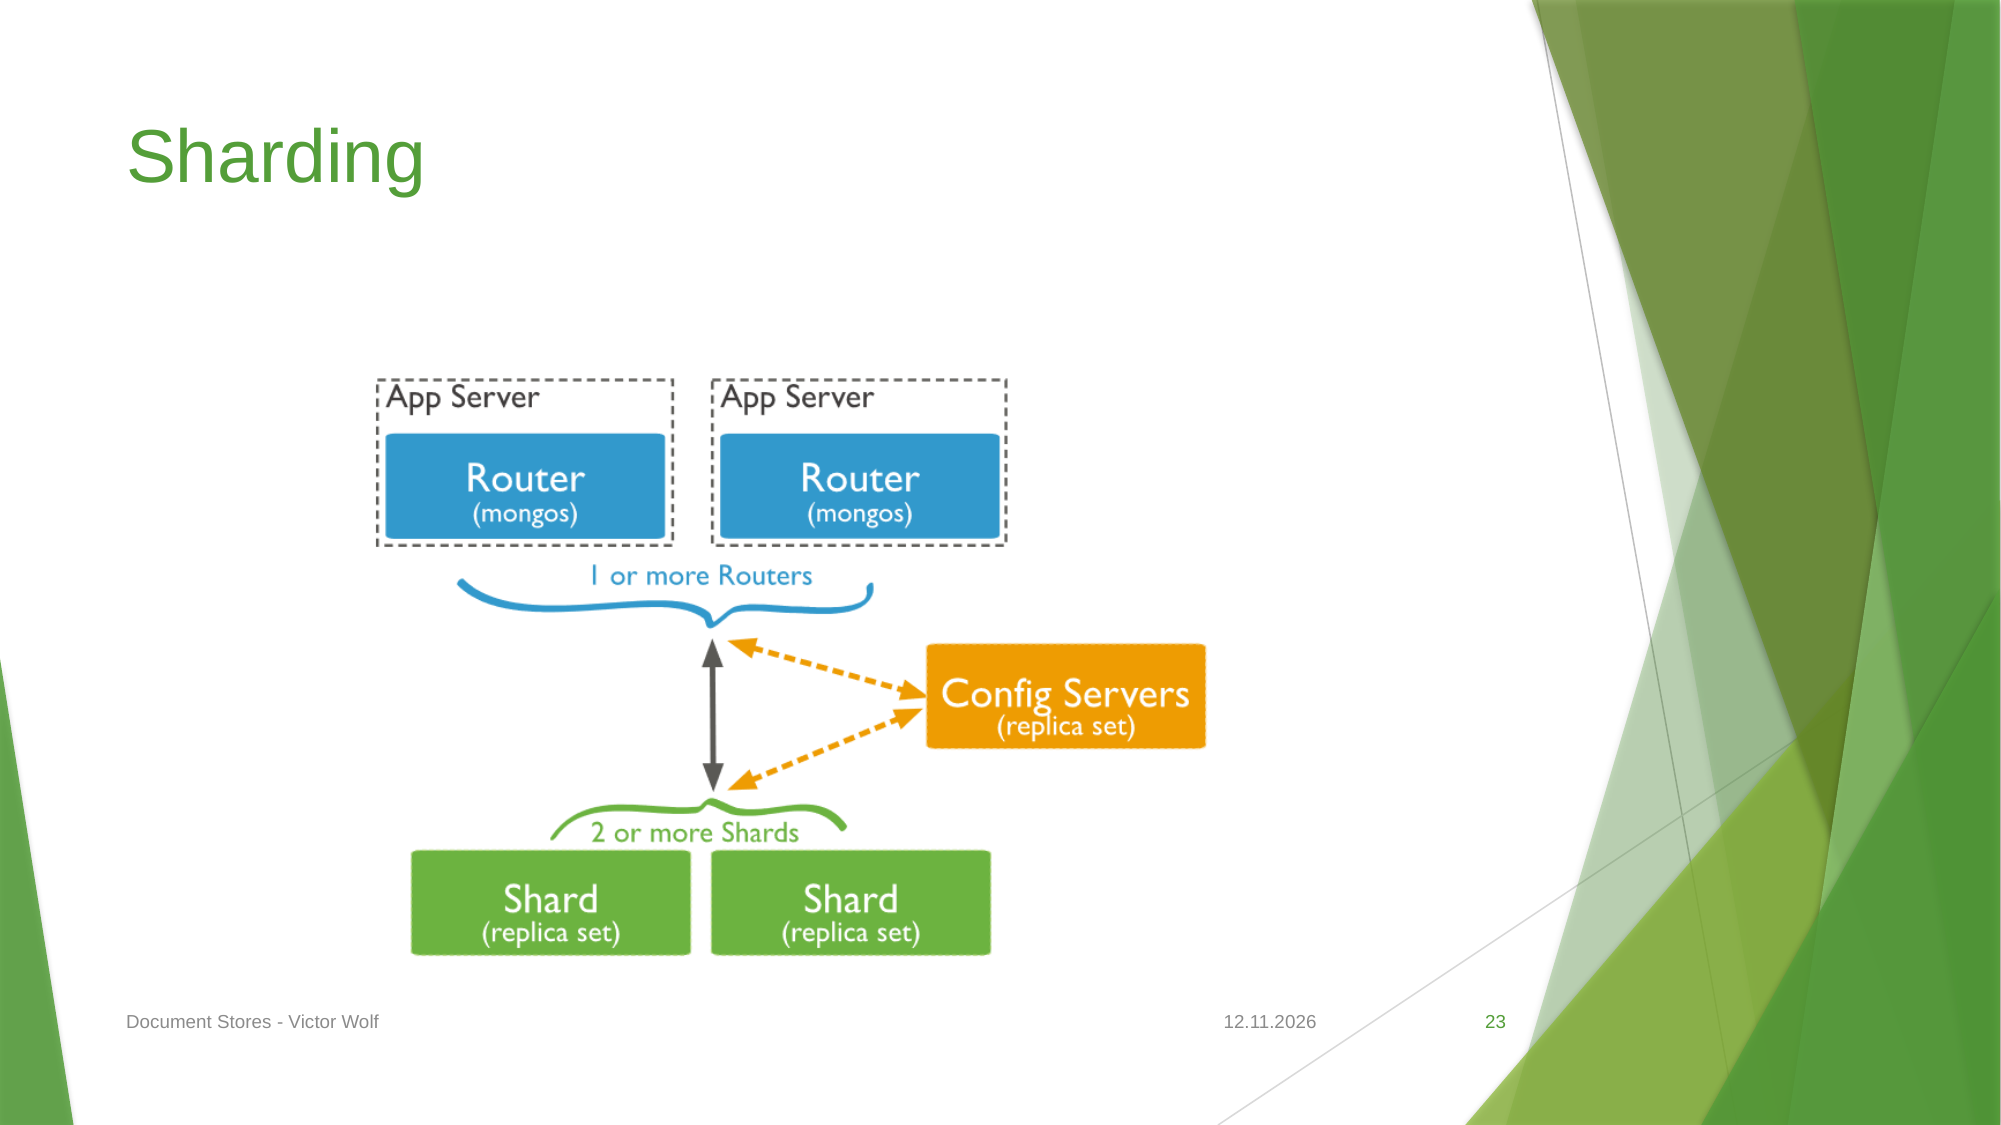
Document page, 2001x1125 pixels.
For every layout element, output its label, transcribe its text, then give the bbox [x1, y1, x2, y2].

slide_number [1181, 991, 1332, 1051]
title Sharding [111, 99, 1522, 317]
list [368, 353, 1265, 992]
slide_number 23 [1409, 991, 1522, 1051]
footer Document Stores - Victor Wolf [111, 991, 1145, 1051]
